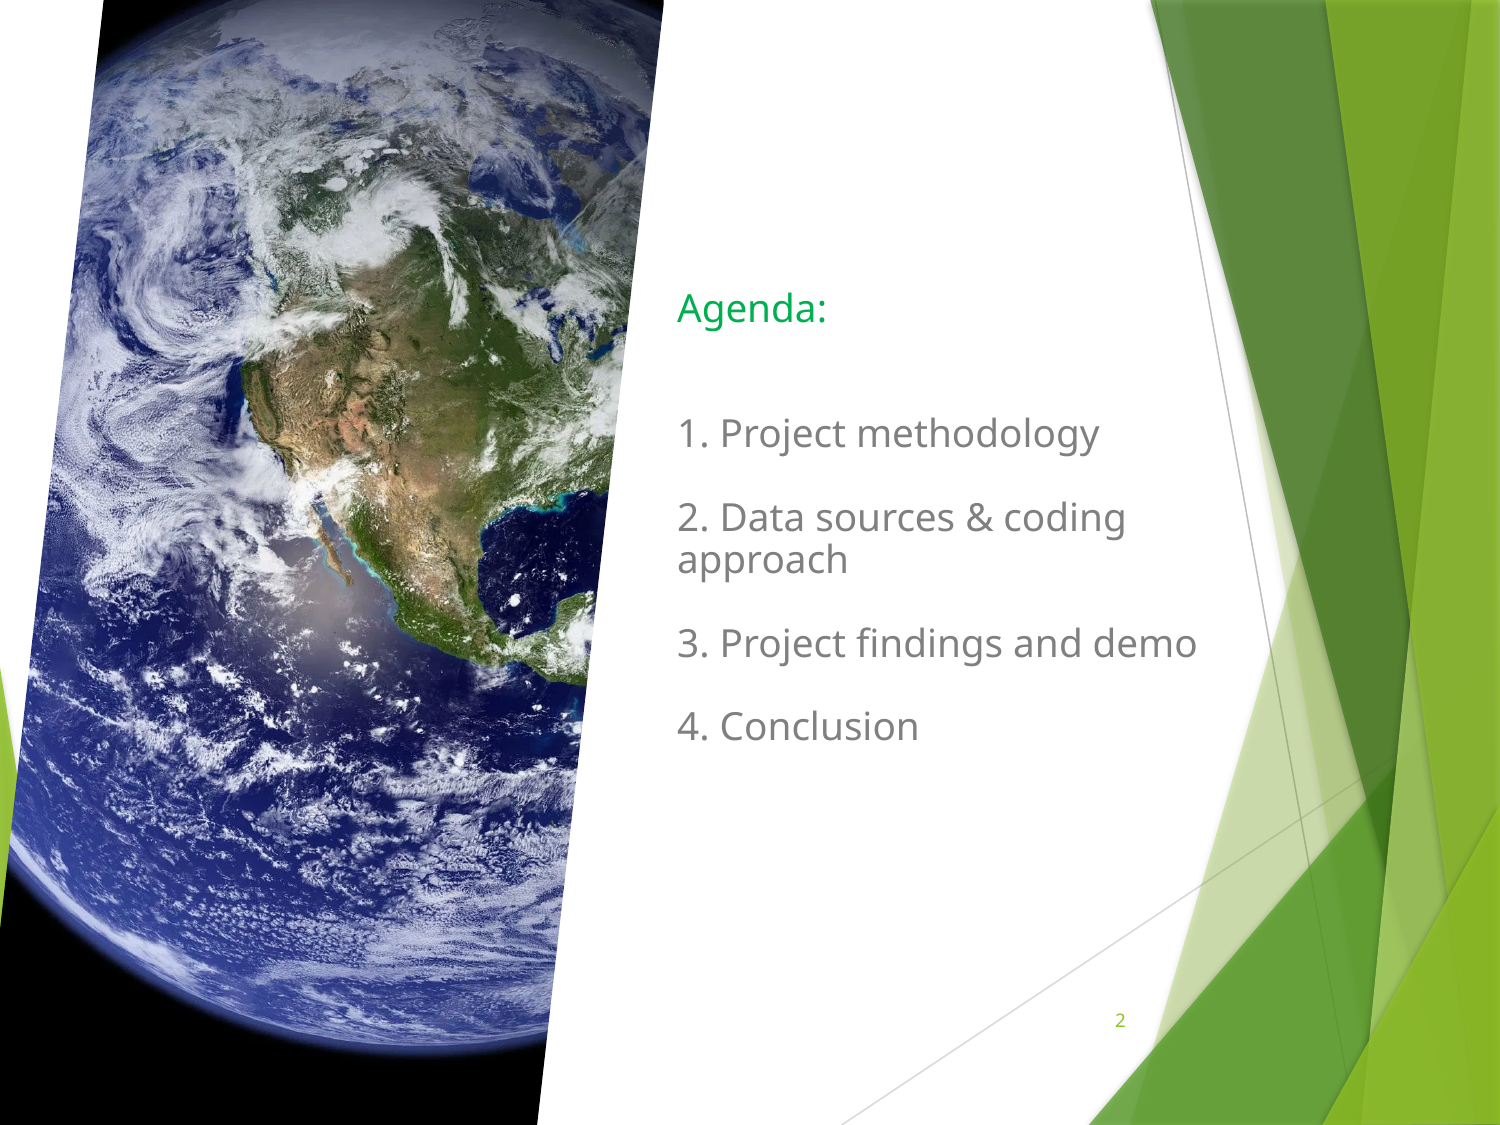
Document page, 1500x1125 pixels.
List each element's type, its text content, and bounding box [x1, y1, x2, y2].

picture [0, 0, 665, 1125]
title Agenda: 1. Project methodology 2. Data sources & coding approach 3. Project findings and demo 4. Conclusion [670, 275, 1239, 757]
slide_number 2 [1056, 991, 1141, 1051]
